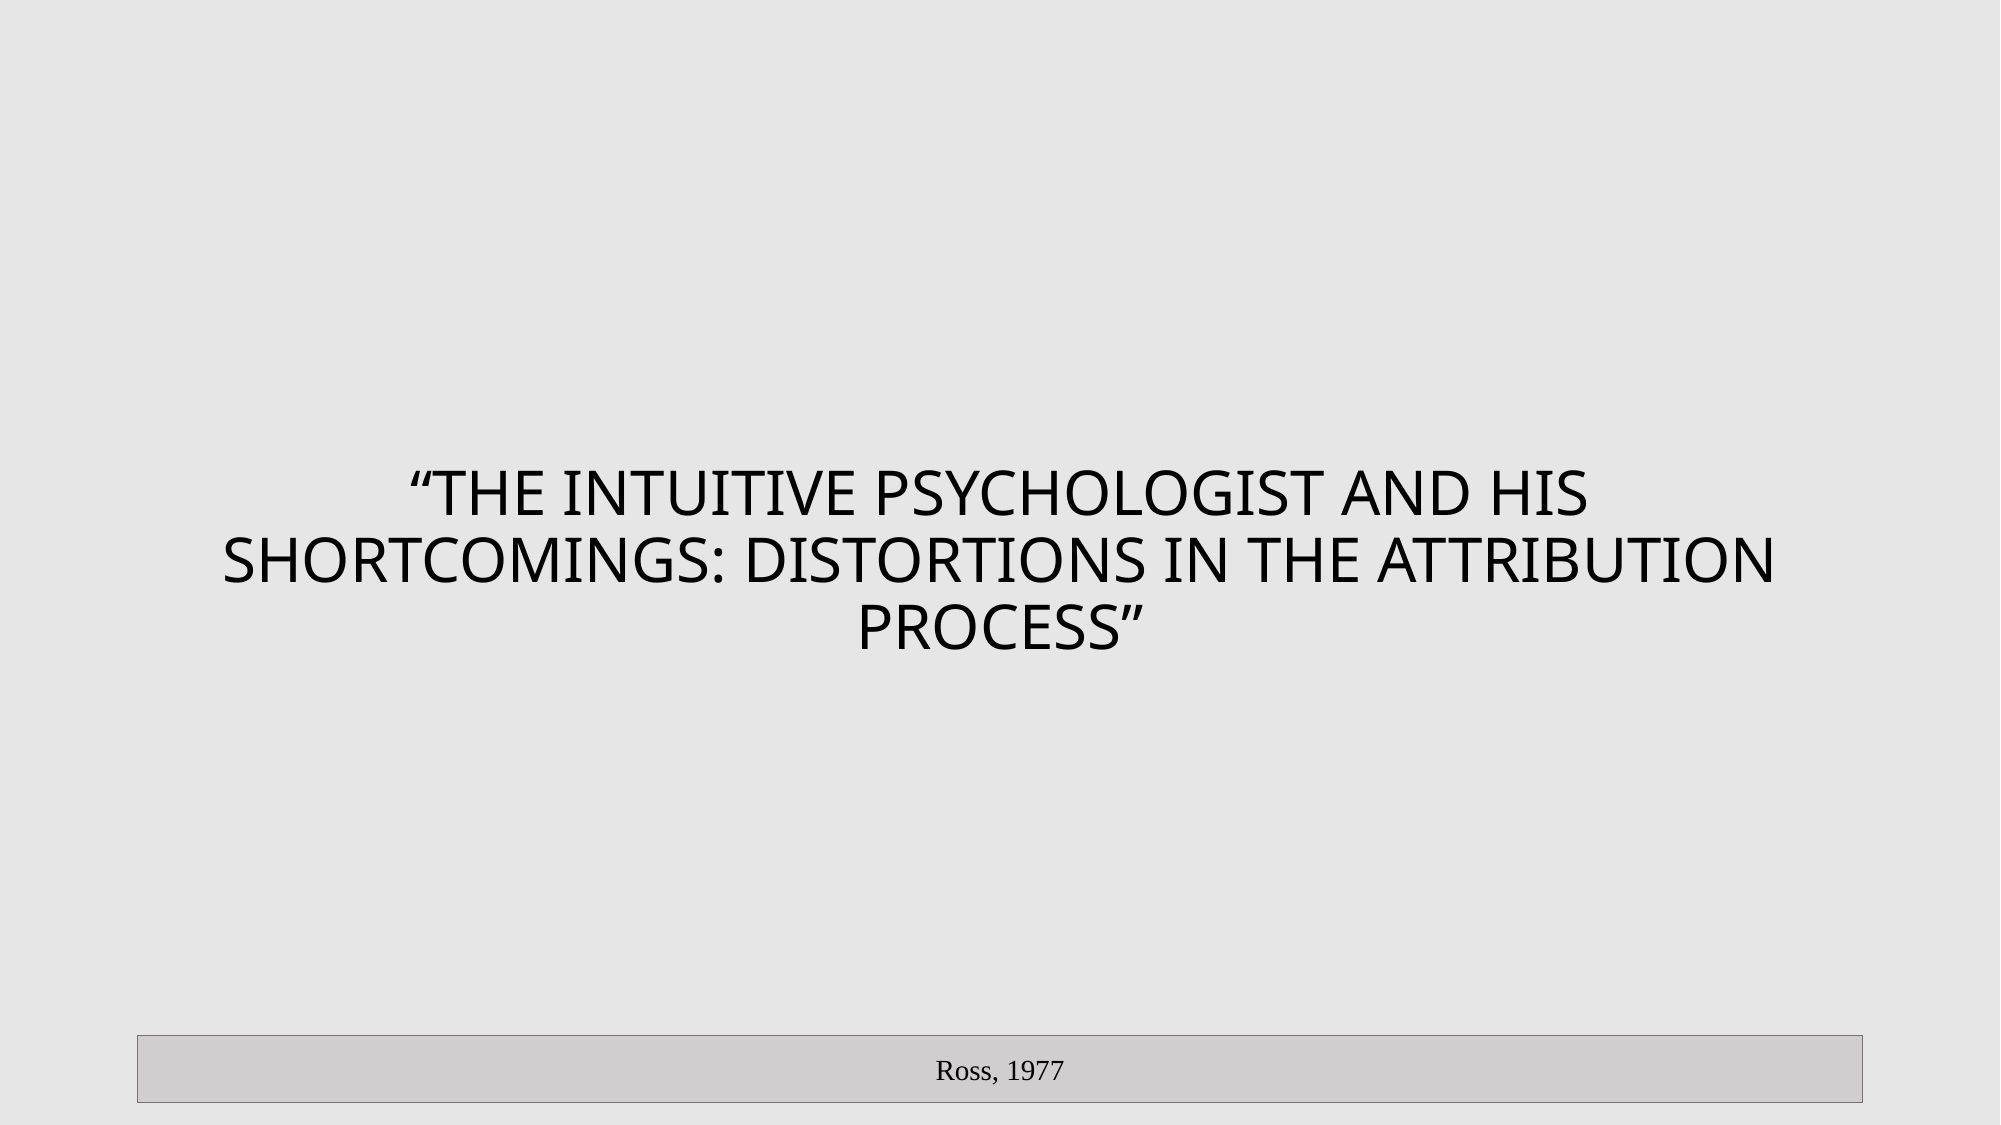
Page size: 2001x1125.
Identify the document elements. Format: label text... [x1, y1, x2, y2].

title “The intuitive psychologist and his shortcomings: Distortions in the attribution process” [137, 453, 1863, 672]
footer Ross, 1977 [137, 1035, 1863, 1103]
